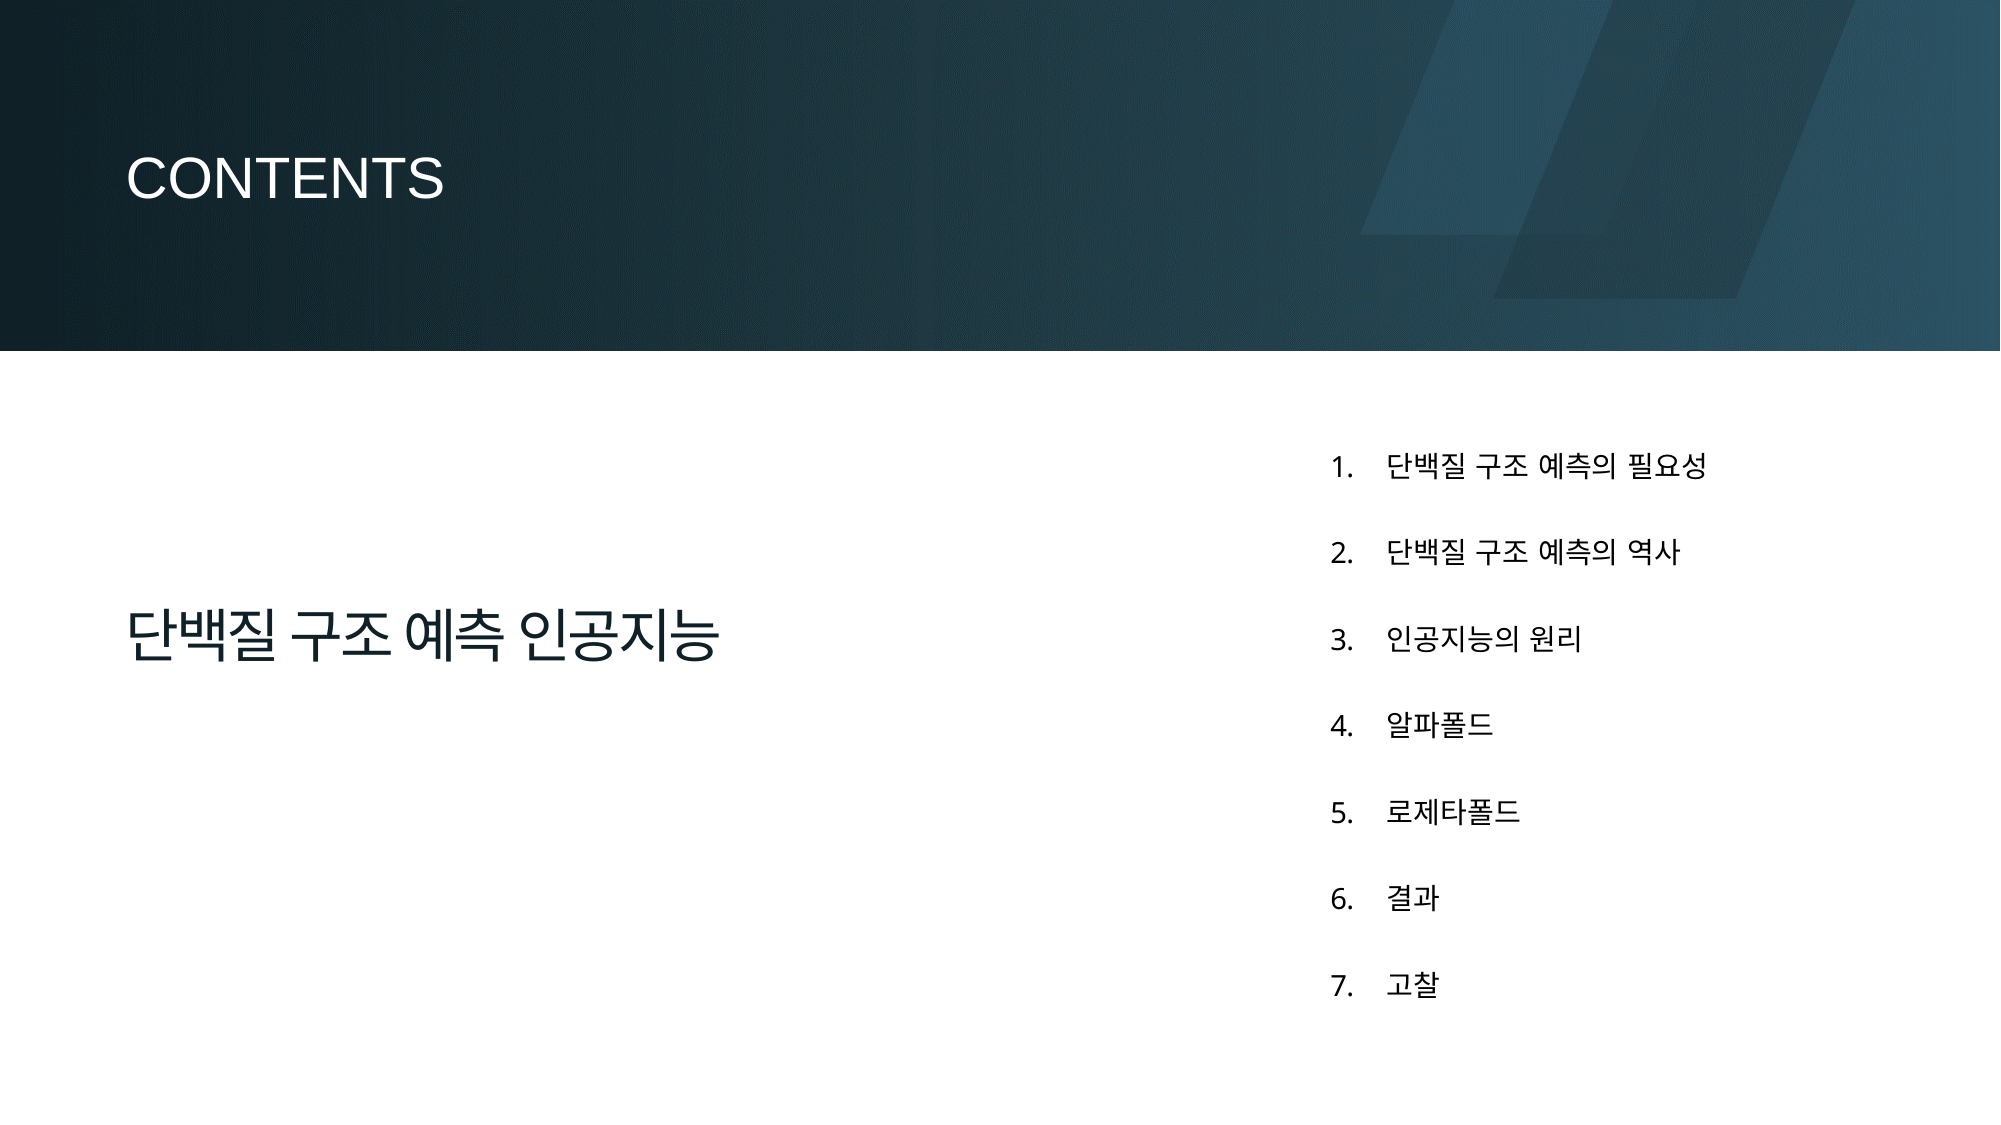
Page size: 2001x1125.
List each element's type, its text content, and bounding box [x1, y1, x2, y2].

text_box CONTENTS [110, 133, 821, 218]
text_box 단백질 구조 예측의 필요성 단백질 구조 예측의 역사 인공지능의 원리 알파폴드 로제타폴드 결과 고찰 [1315, 405, 1861, 1010]
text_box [110, 591, 857, 706]
picture [0, 0, 2000, 351]
